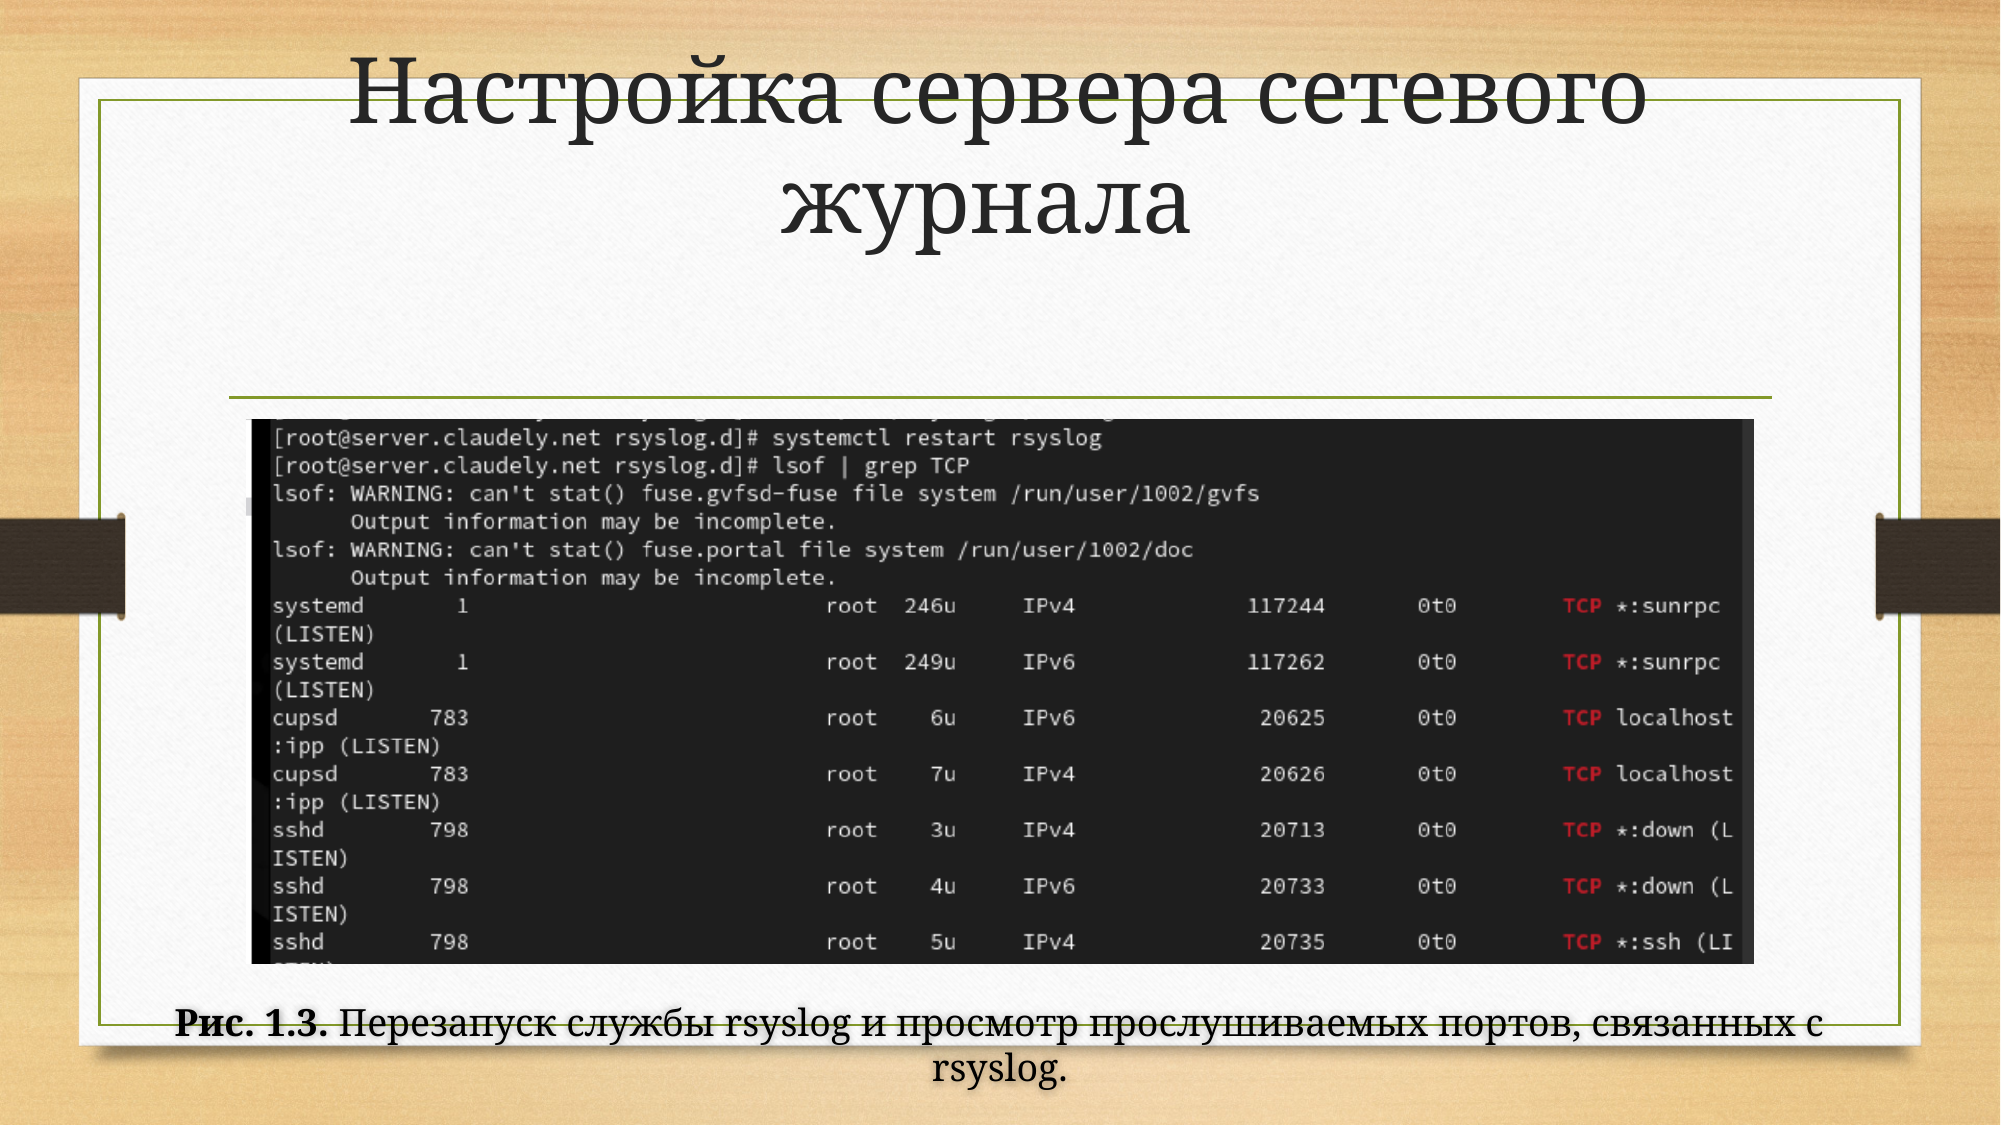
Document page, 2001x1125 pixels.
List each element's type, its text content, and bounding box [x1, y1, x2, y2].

title Настройка сервера сетевого журнала [132, 62, 1868, 222]
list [245, 419, 1755, 964]
text_box Рис. 1.3. Перезапуск службы rsyslog и просмотр прослушиваемых портов, связанных с rsyslog. [102, 997, 1898, 1091]
picture [0, 0, 2001, 1125]
